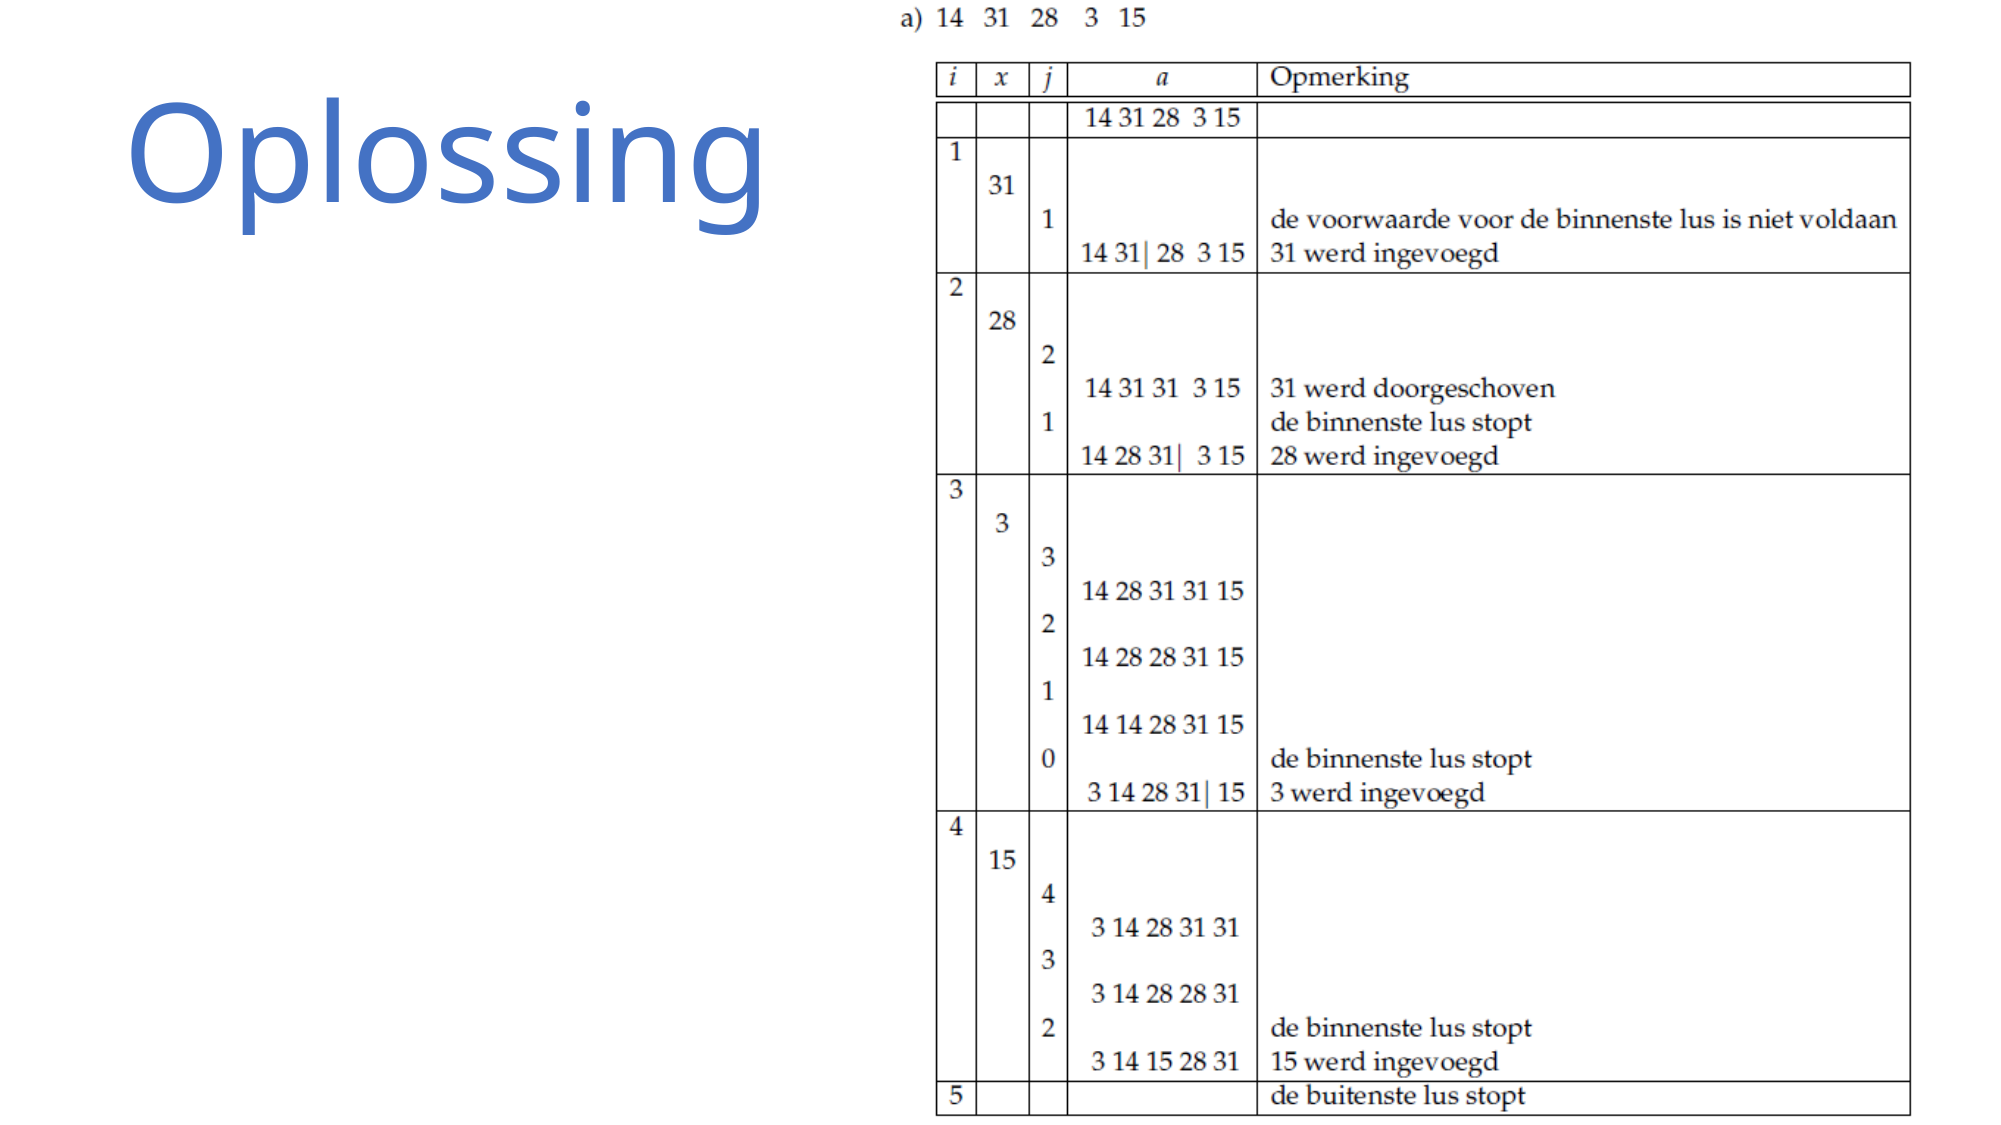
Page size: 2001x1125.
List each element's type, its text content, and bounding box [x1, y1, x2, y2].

text_box Oplossing [109, 76, 889, 295]
picture [889, 0, 1923, 1125]
